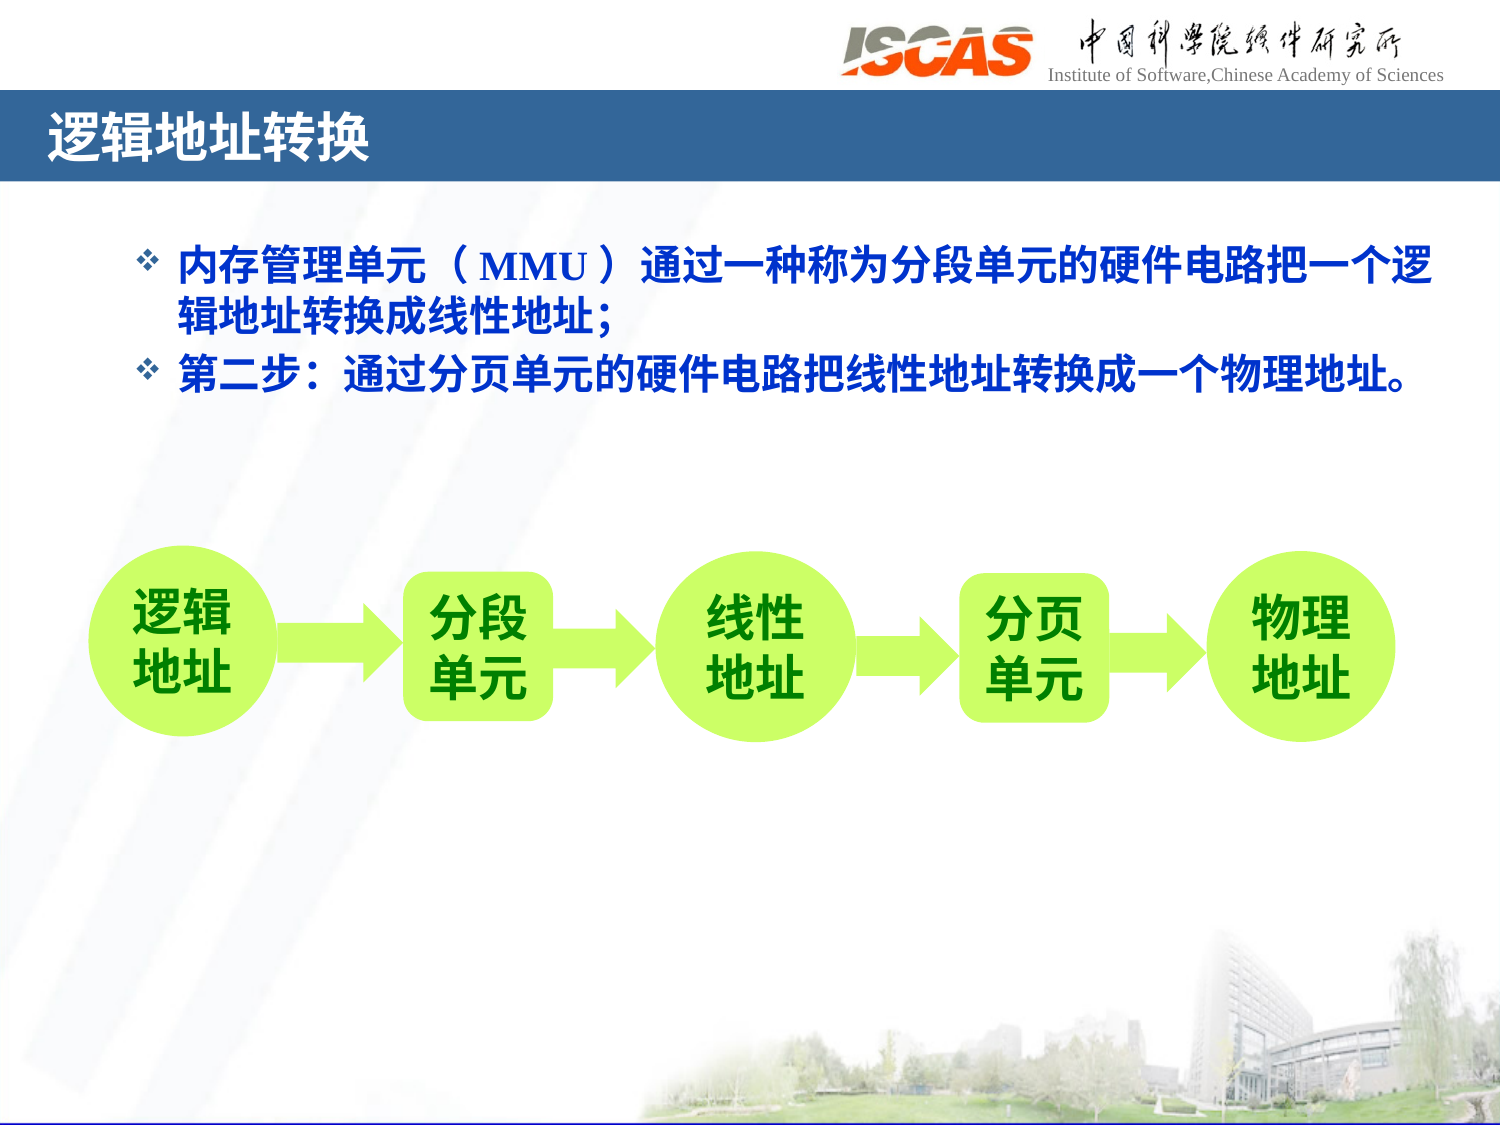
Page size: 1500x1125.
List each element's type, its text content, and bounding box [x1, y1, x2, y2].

title 逻辑地址转换 [0, 89, 1500, 182]
picture [837, 18, 1045, 87]
picture [0, 182, 1500, 1125]
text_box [88, 545, 1396, 743]
list 内存管理单元（MMU）通过一种称为分段单元的硬件电路把一个逻辑地址转换成线性地址； 第二步：通过分页单元的硬件电路把线性地址转换成一个物理地址。 [49, 231, 1451, 988]
picture [1077, 15, 1402, 71]
